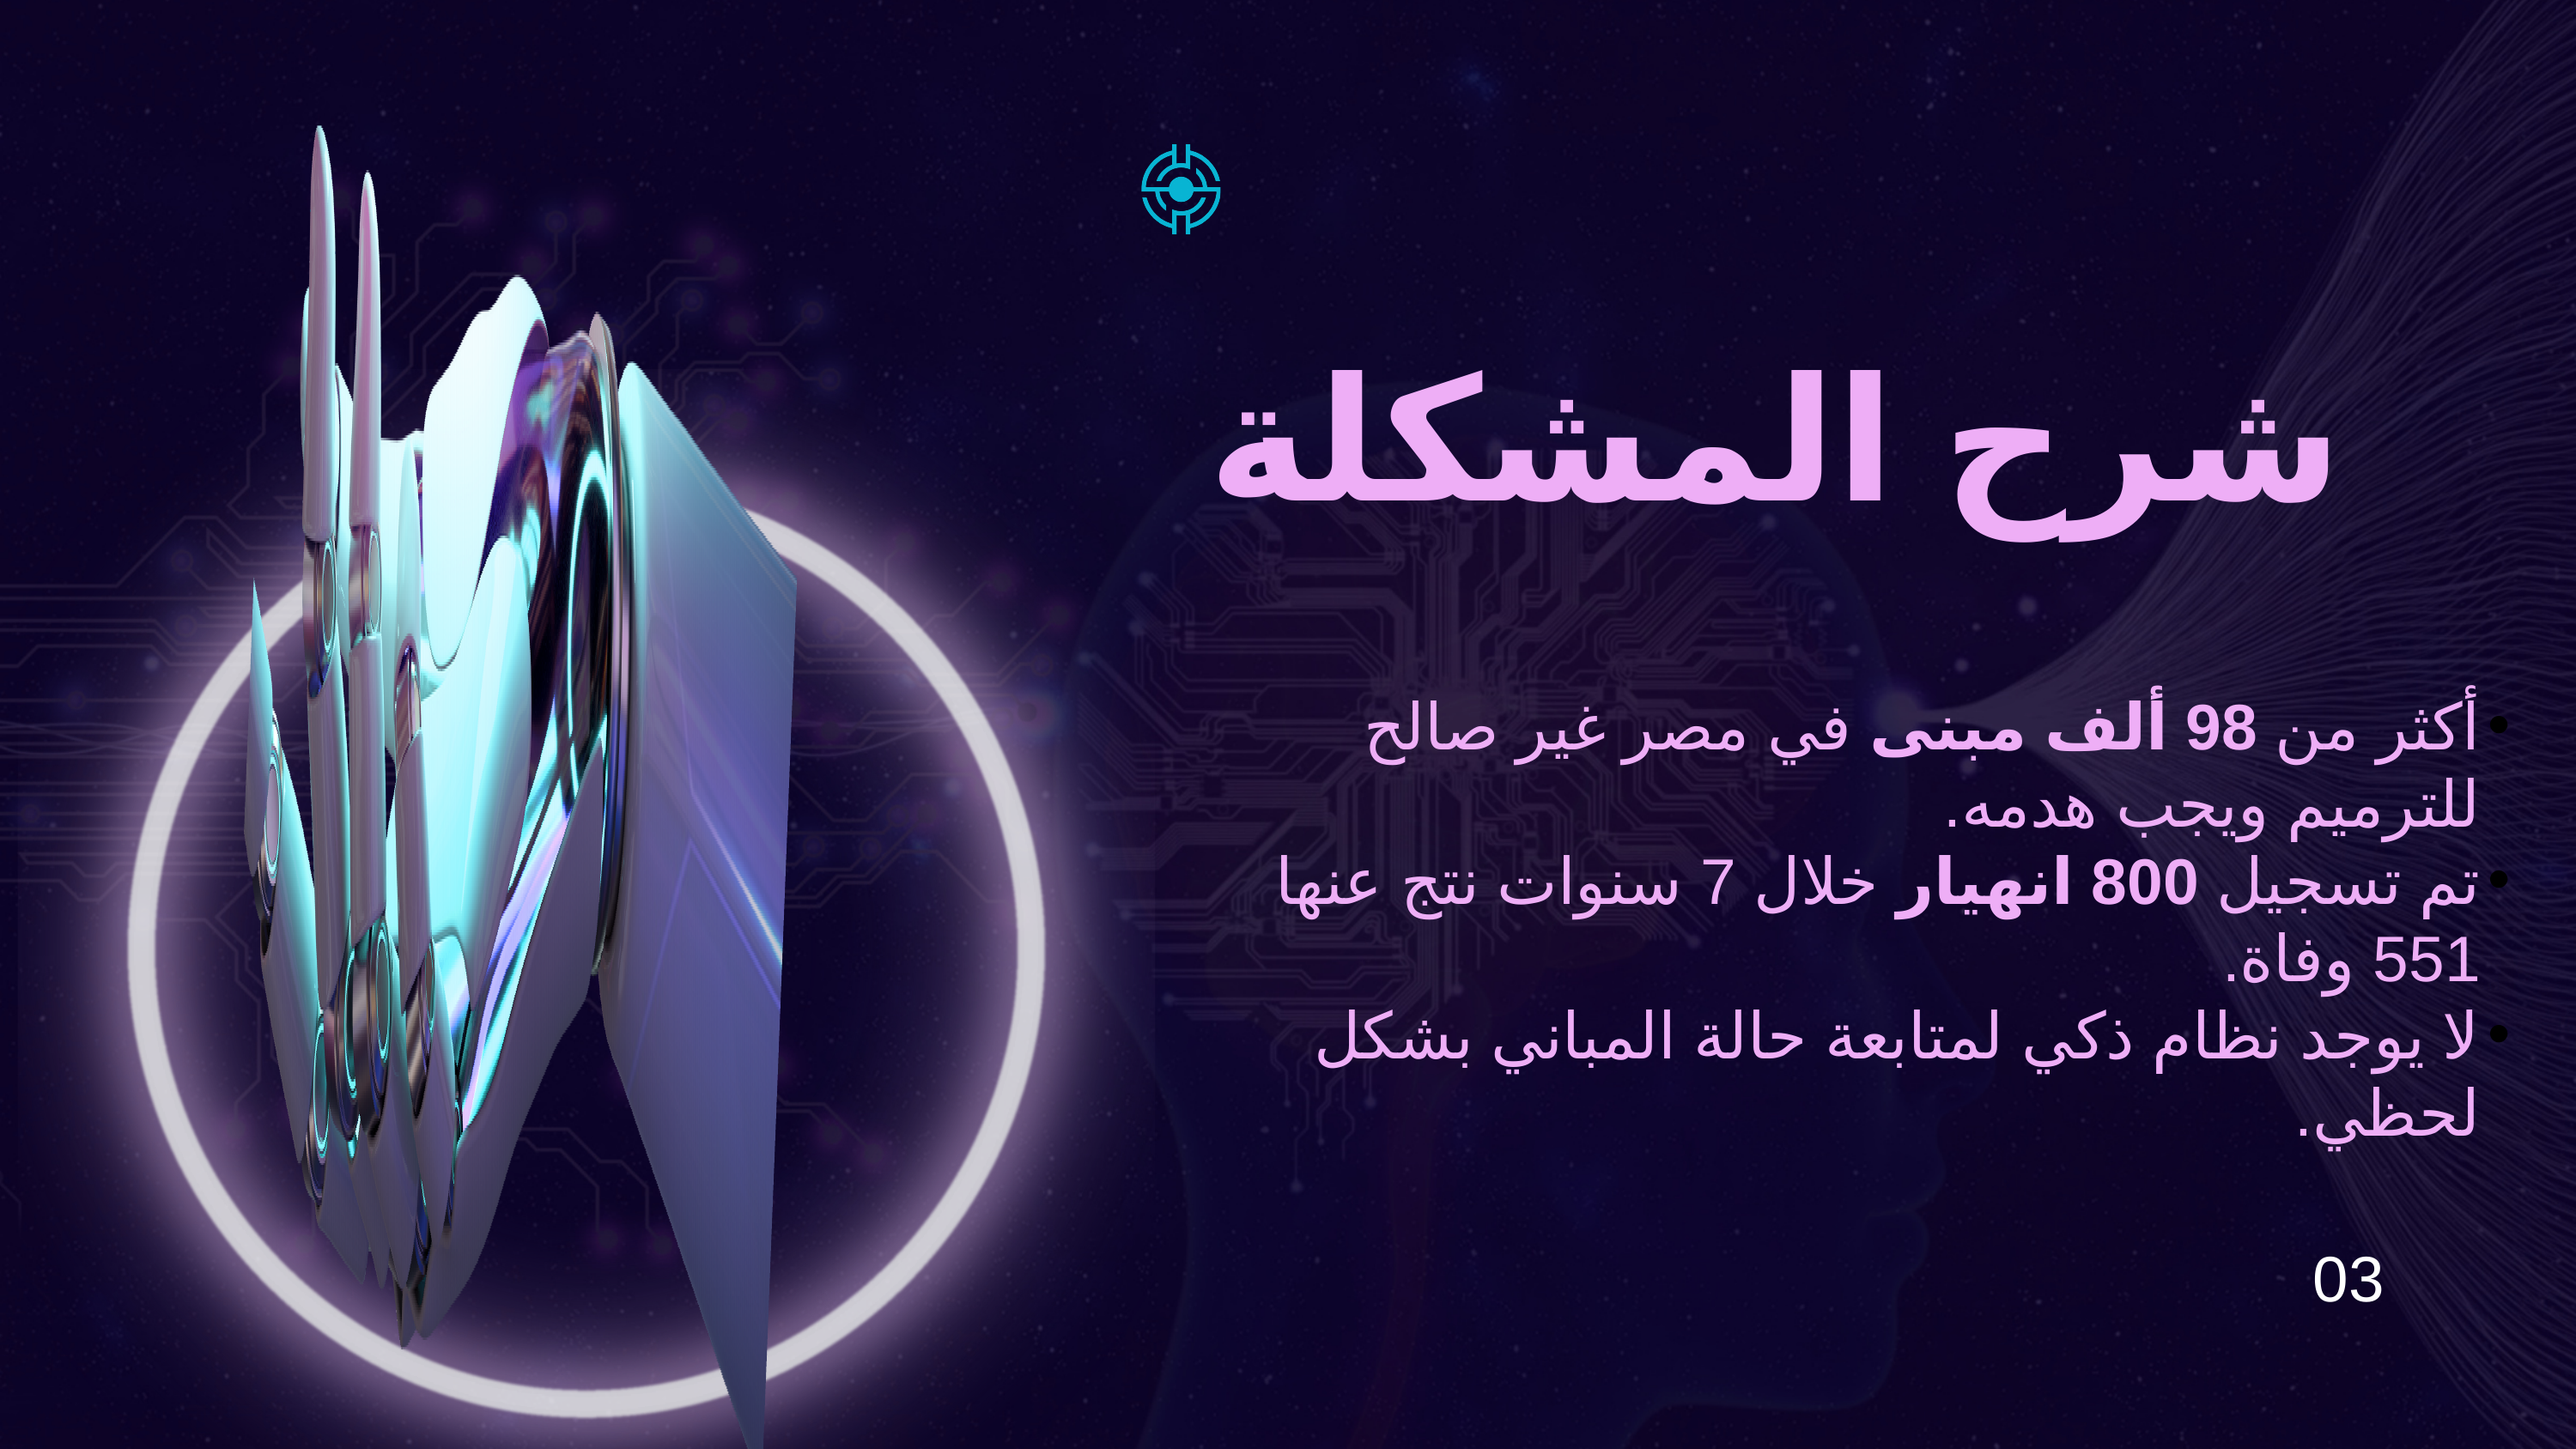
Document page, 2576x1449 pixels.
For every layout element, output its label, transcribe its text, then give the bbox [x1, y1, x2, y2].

text_box شرح المشكلة [1141, 349, 2343, 540]
text_box [763, 369, 1156, 1449]
text_box 03 [2312, 1207, 2452, 1315]
text_box [17, 369, 262, 1449]
text_box [0, 0, 2576, 1449]
text_box [1141, 144, 1221, 234]
text_box أكثر من 98 ألف مبنى في مصر غير صالح للترميم ويجب هدمه. تم تسجيل 800 انهيار خلال 7 سنوات نتج عنها 551 وفاة. لا يوجد نظام ذكي لمتابعة حالة المباني بشكل لحظي. [1155, 685, 2512, 1149]
text_box [220, 124, 814, 1449]
